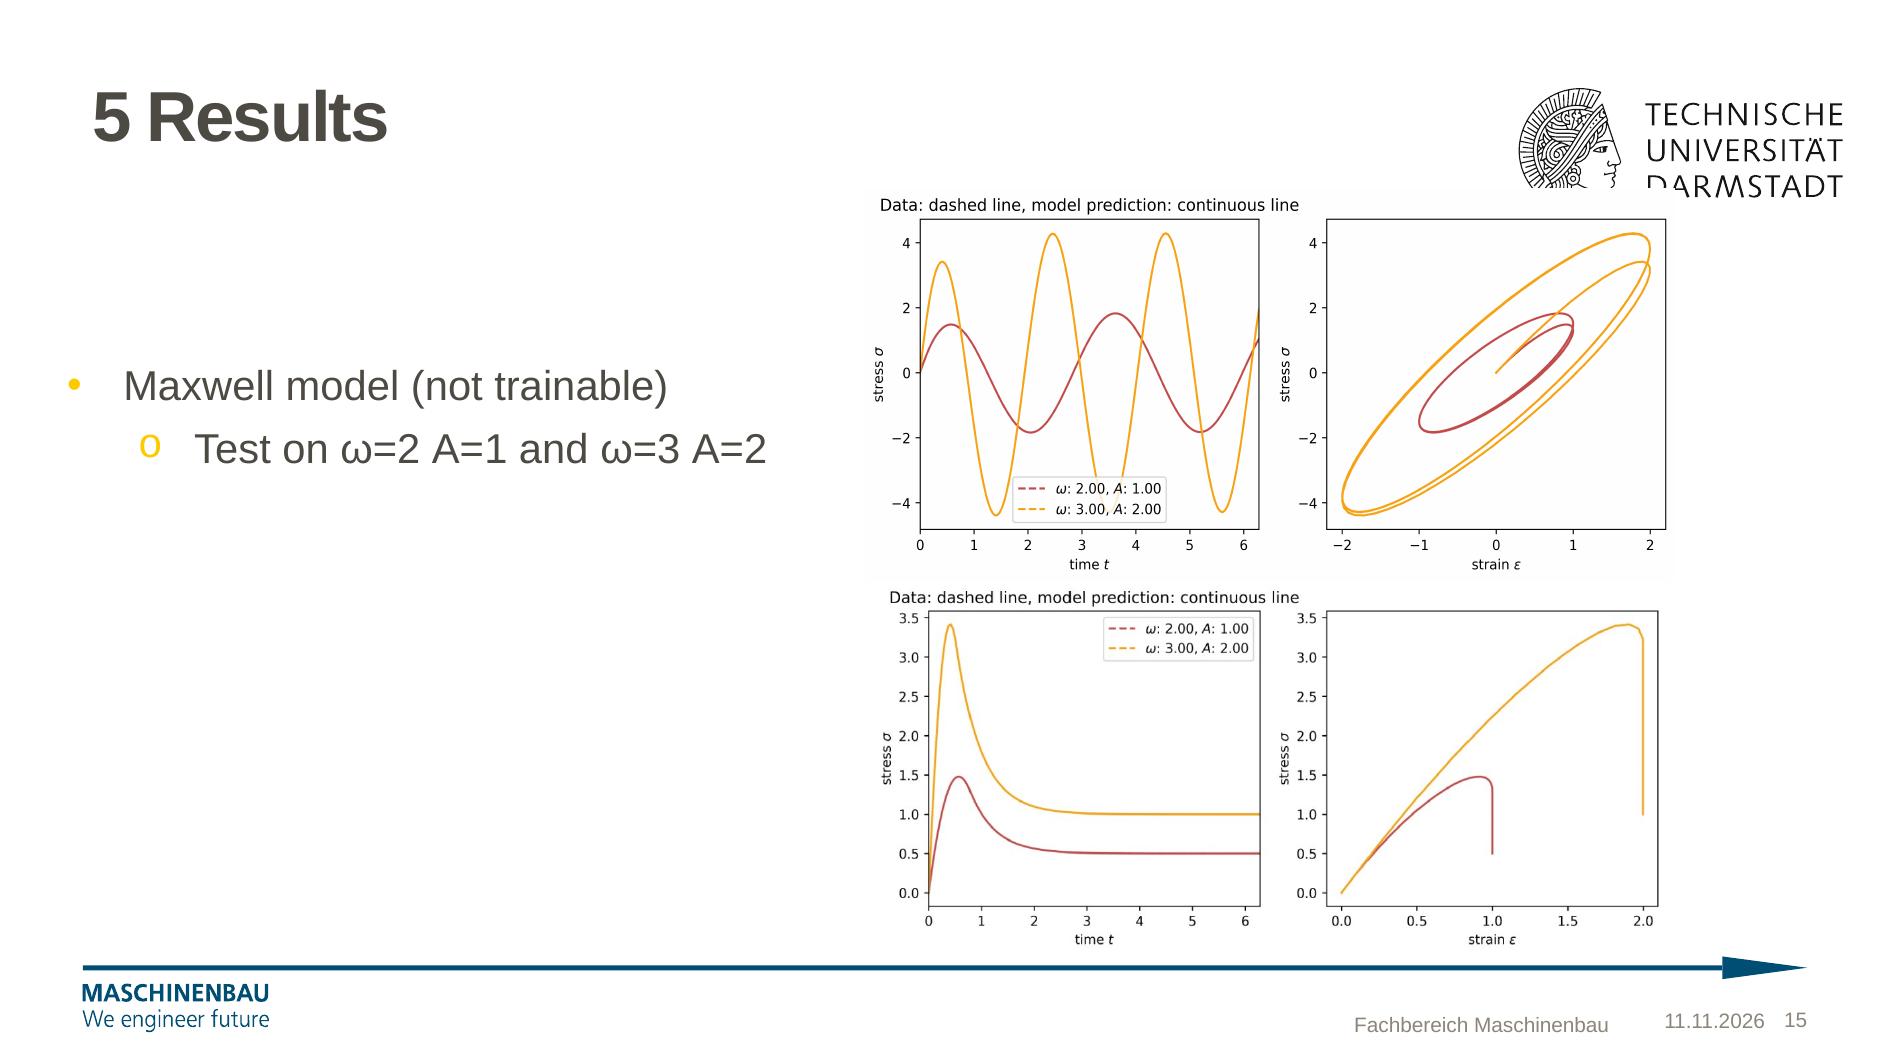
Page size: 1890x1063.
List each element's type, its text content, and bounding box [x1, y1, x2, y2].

picture [863, 188, 1676, 956]
text_box 5 Results [92, 70, 1525, 225]
footer Fachbereich Maschinenbau [288, 973, 1639, 1037]
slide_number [1639, 973, 1790, 1033]
slide_number 15 [1748, 980, 1808, 1028]
text_box Maxwell model (not trainable) Test on ω=2 A=1 and ω=3 A=2 [67, 358, 863, 472]
